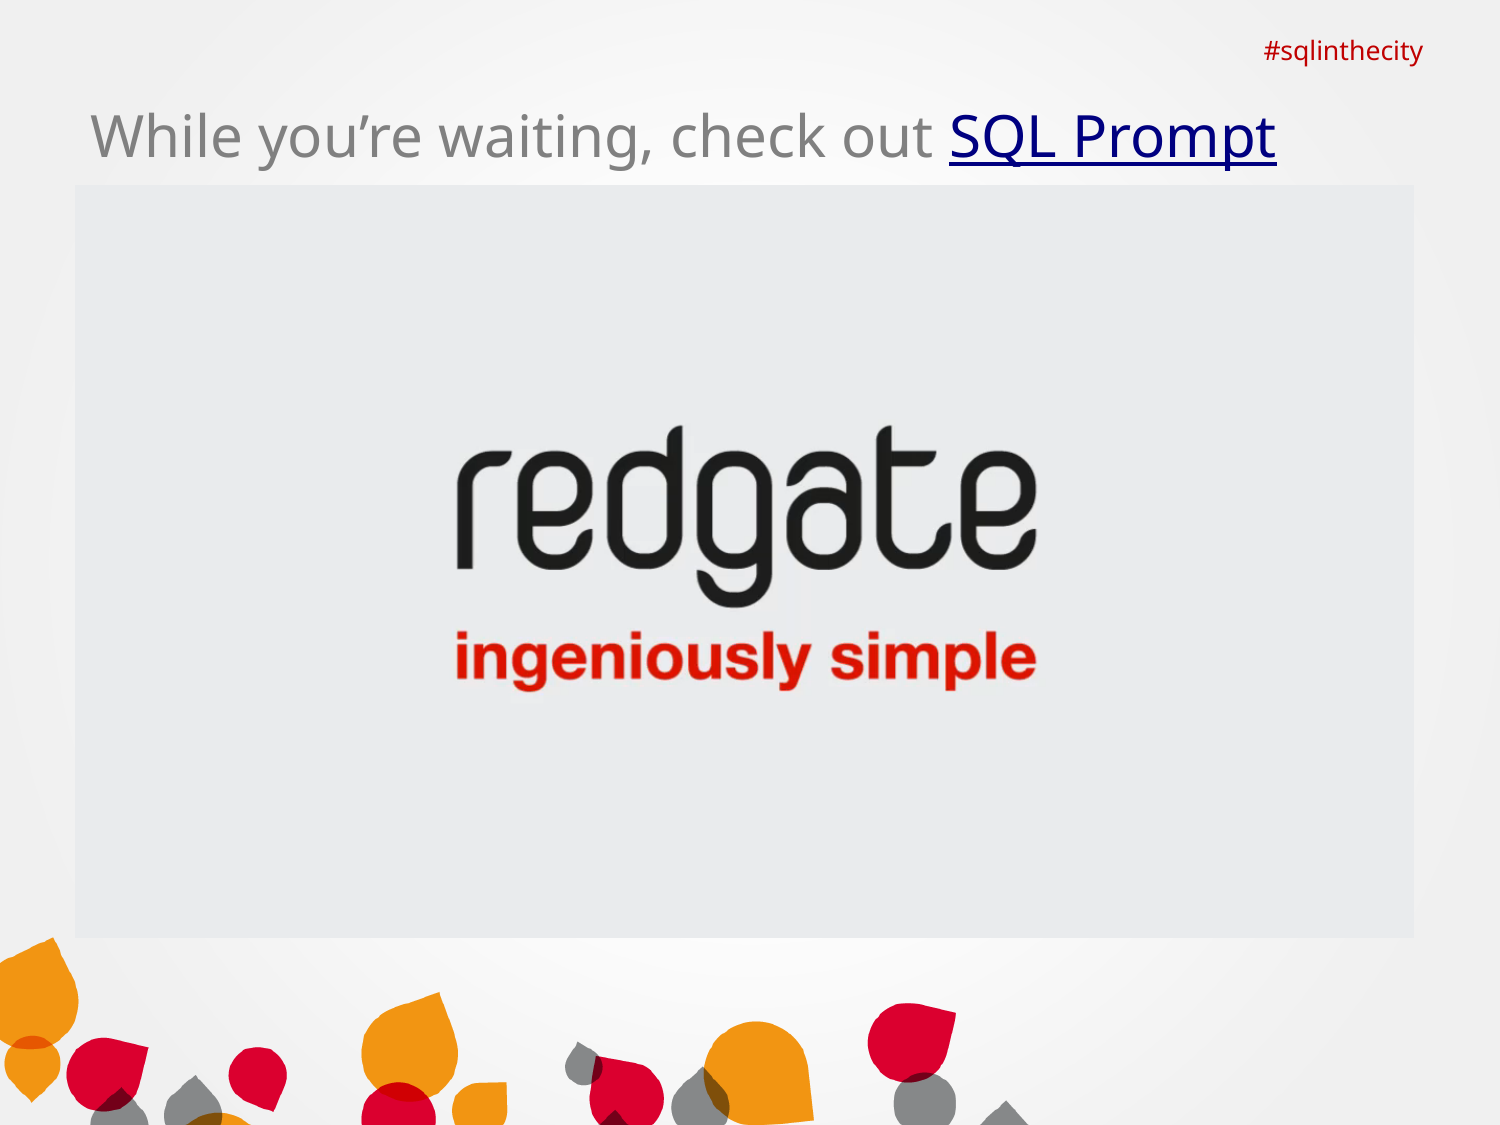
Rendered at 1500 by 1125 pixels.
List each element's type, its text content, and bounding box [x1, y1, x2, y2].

title While you’re waiting, check out SQL Prompt [75, 45, 1425, 233]
picture [0, 0, 1500, 1125]
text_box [74, 184, 1415, 939]
text_box #sqlinthecity [1248, 25, 1472, 94]
